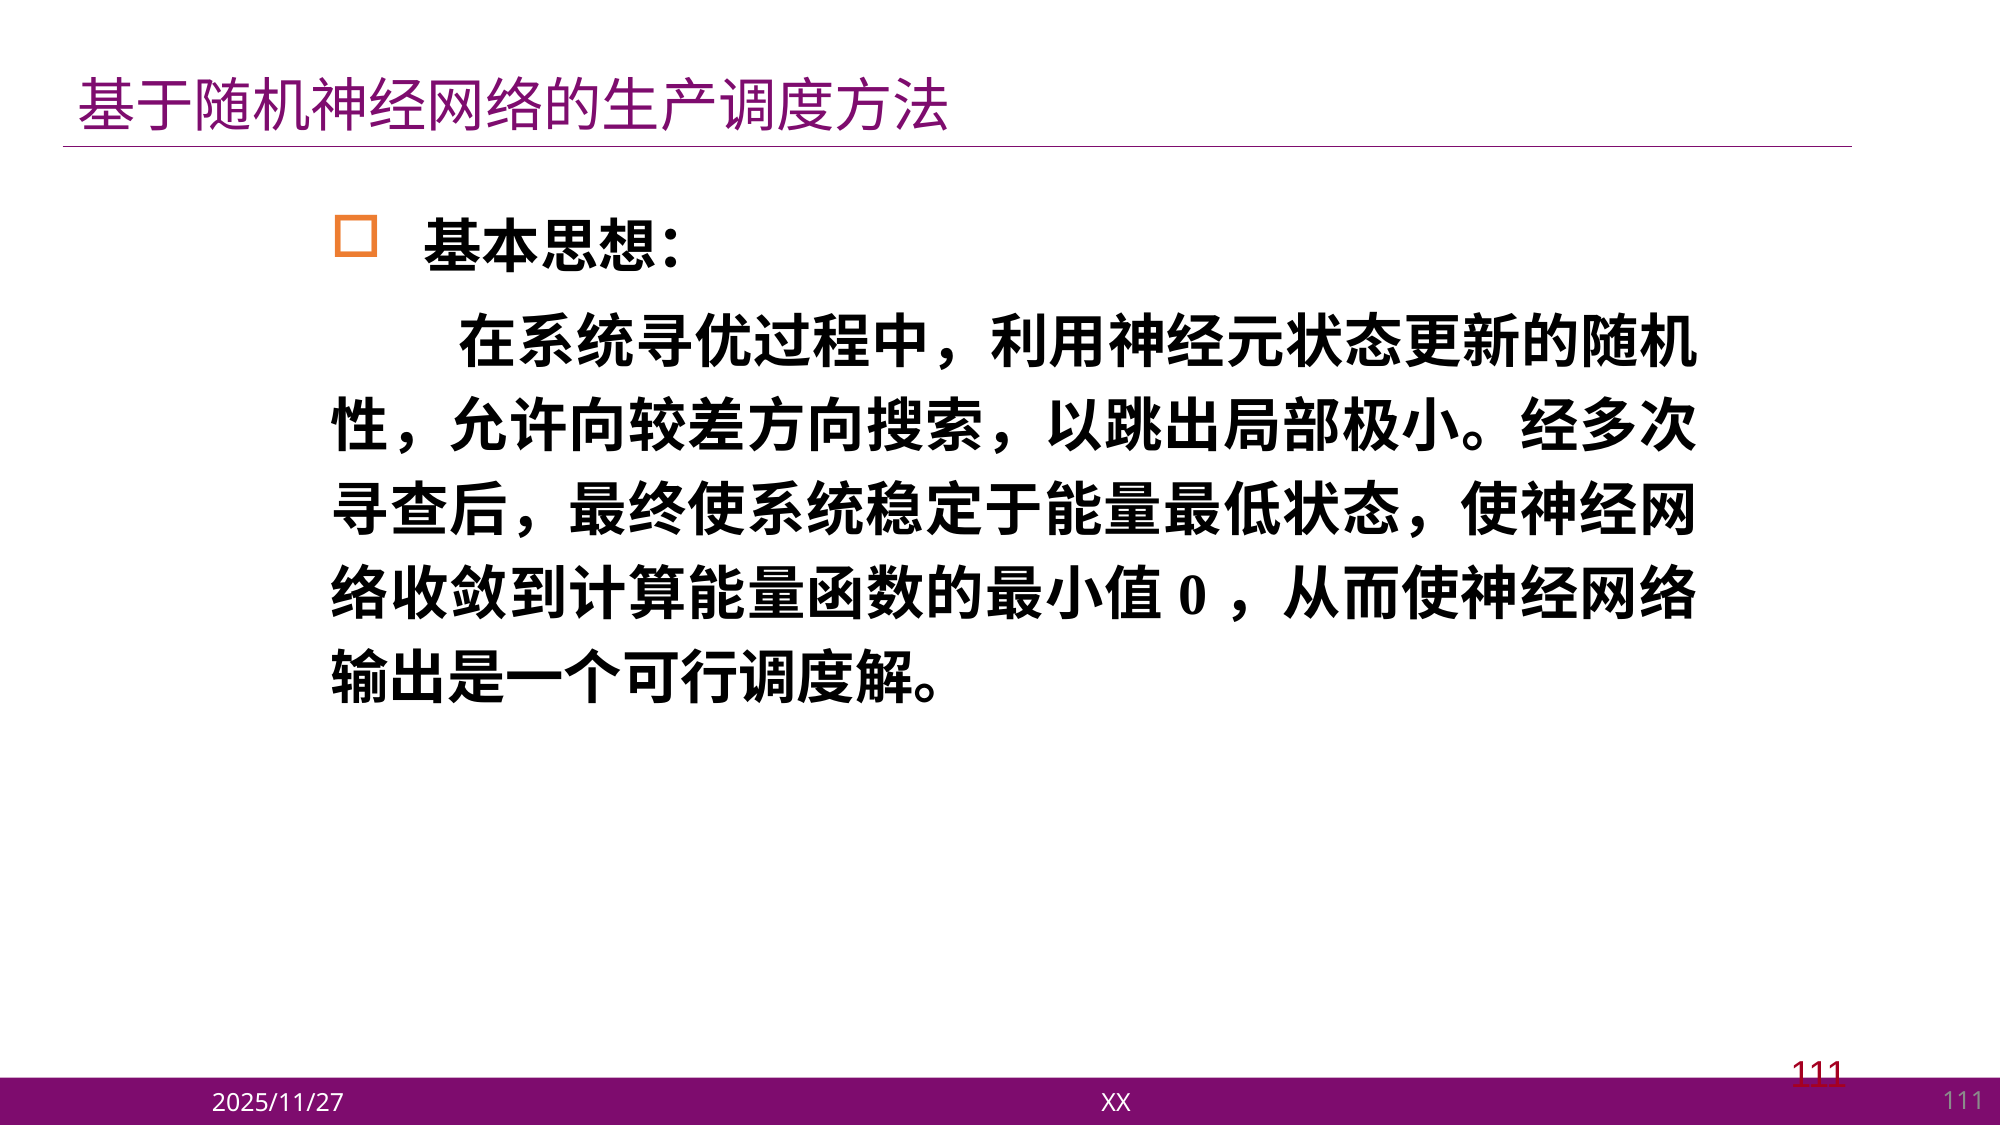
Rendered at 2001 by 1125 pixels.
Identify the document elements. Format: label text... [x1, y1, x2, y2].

slide_number 111 [1412, 1042, 1863, 1103]
text_box 基本思想： 在系统寻优过程中，利用神经元状态更新的随机性，允许向较差方向搜索，以跳出局部极小。经多次寻查后，最终使系统稳定于能量最低状态，使神经网络收敛到计算能量函数的最小值0，从而使神经网络输出是一个可行调度解。 [316, 187, 1713, 1074]
text_box 基于随机神经网络的生产调度方法 [62, 60, 1350, 146]
